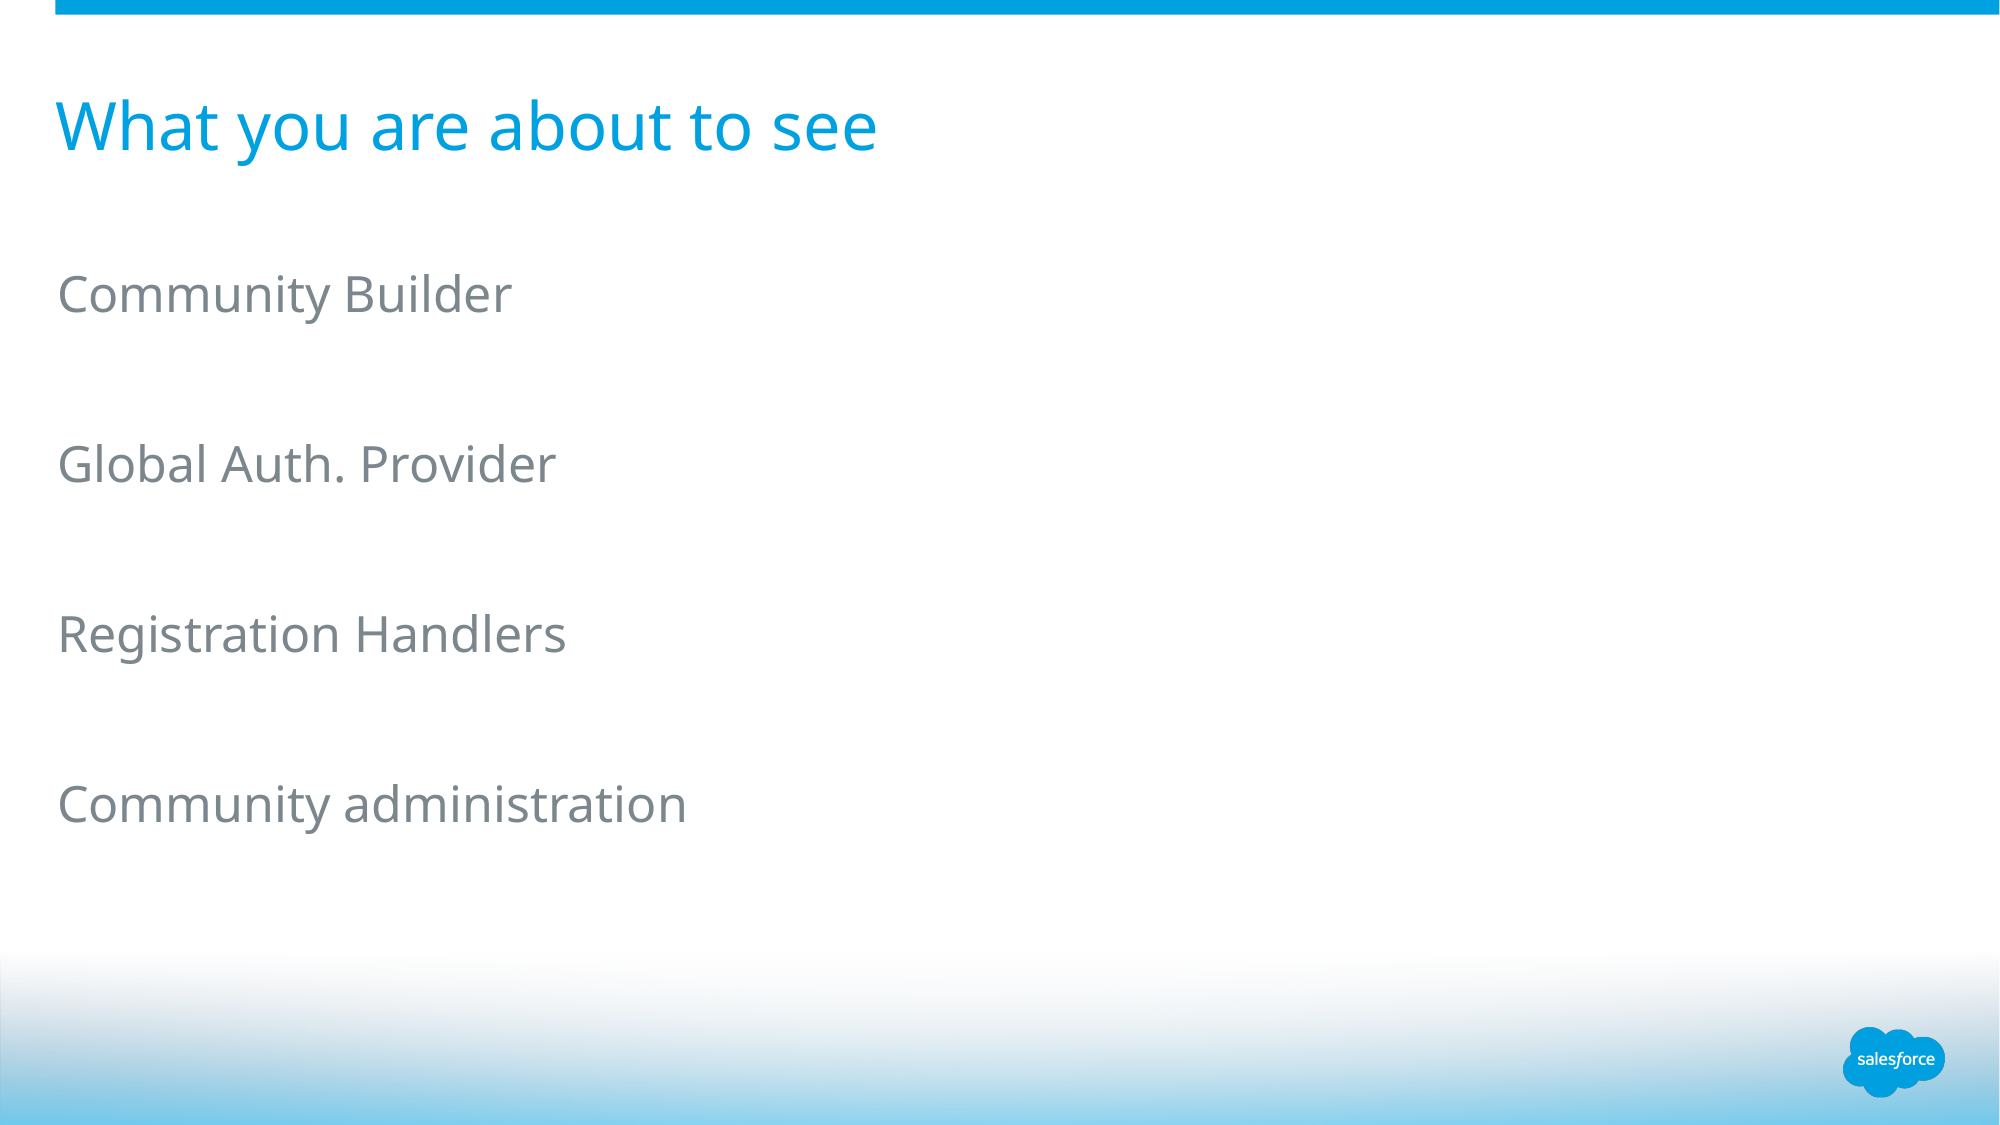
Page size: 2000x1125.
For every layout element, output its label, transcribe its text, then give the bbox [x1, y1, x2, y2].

title What you are about to see [55, 14, 1945, 164]
picture [1, 188, 2000, 1125]
list Community Builder Global Auth. Provider Registration Handlers Community administration [55, 262, 1945, 1021]
